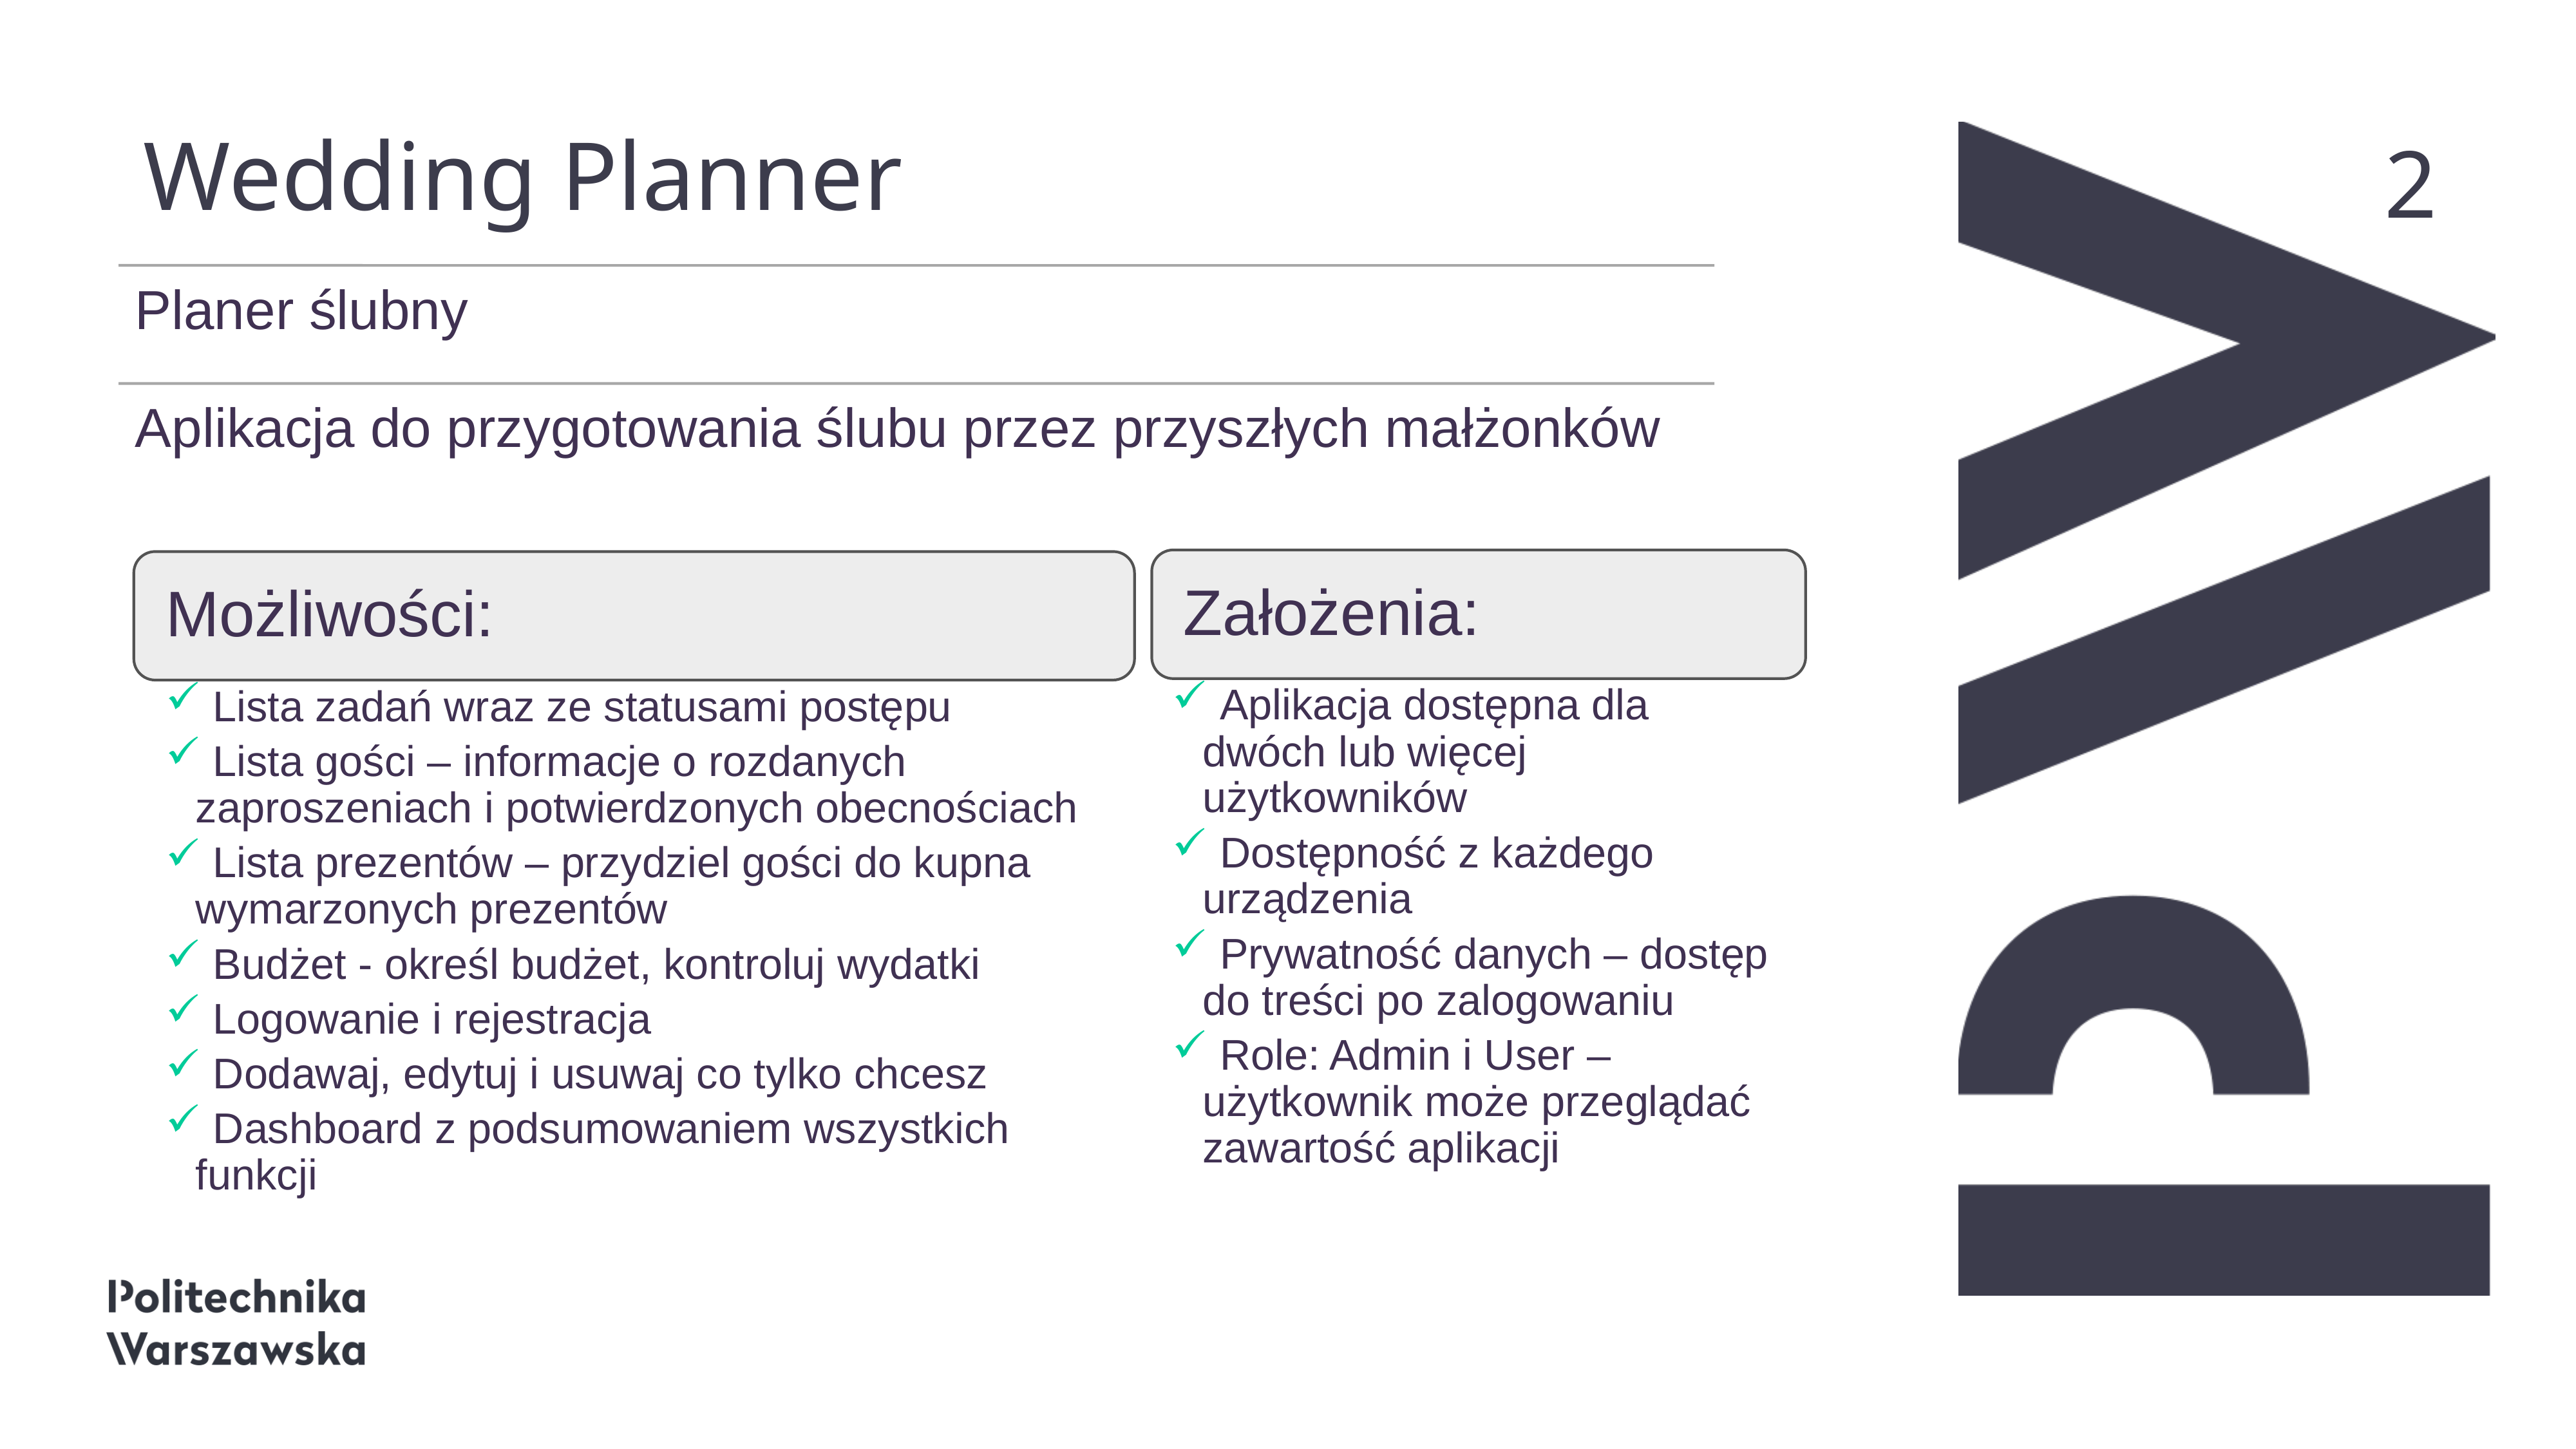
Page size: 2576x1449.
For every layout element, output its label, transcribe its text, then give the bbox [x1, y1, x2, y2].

picture [1958, 122, 2496, 1296]
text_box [1151, 549, 1806, 1167]
list Wedding Planner [133, 89, 1905, 310]
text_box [118, 265, 1715, 502]
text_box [133, 527, 1135, 1231]
picture [106, 1278, 365, 1365]
